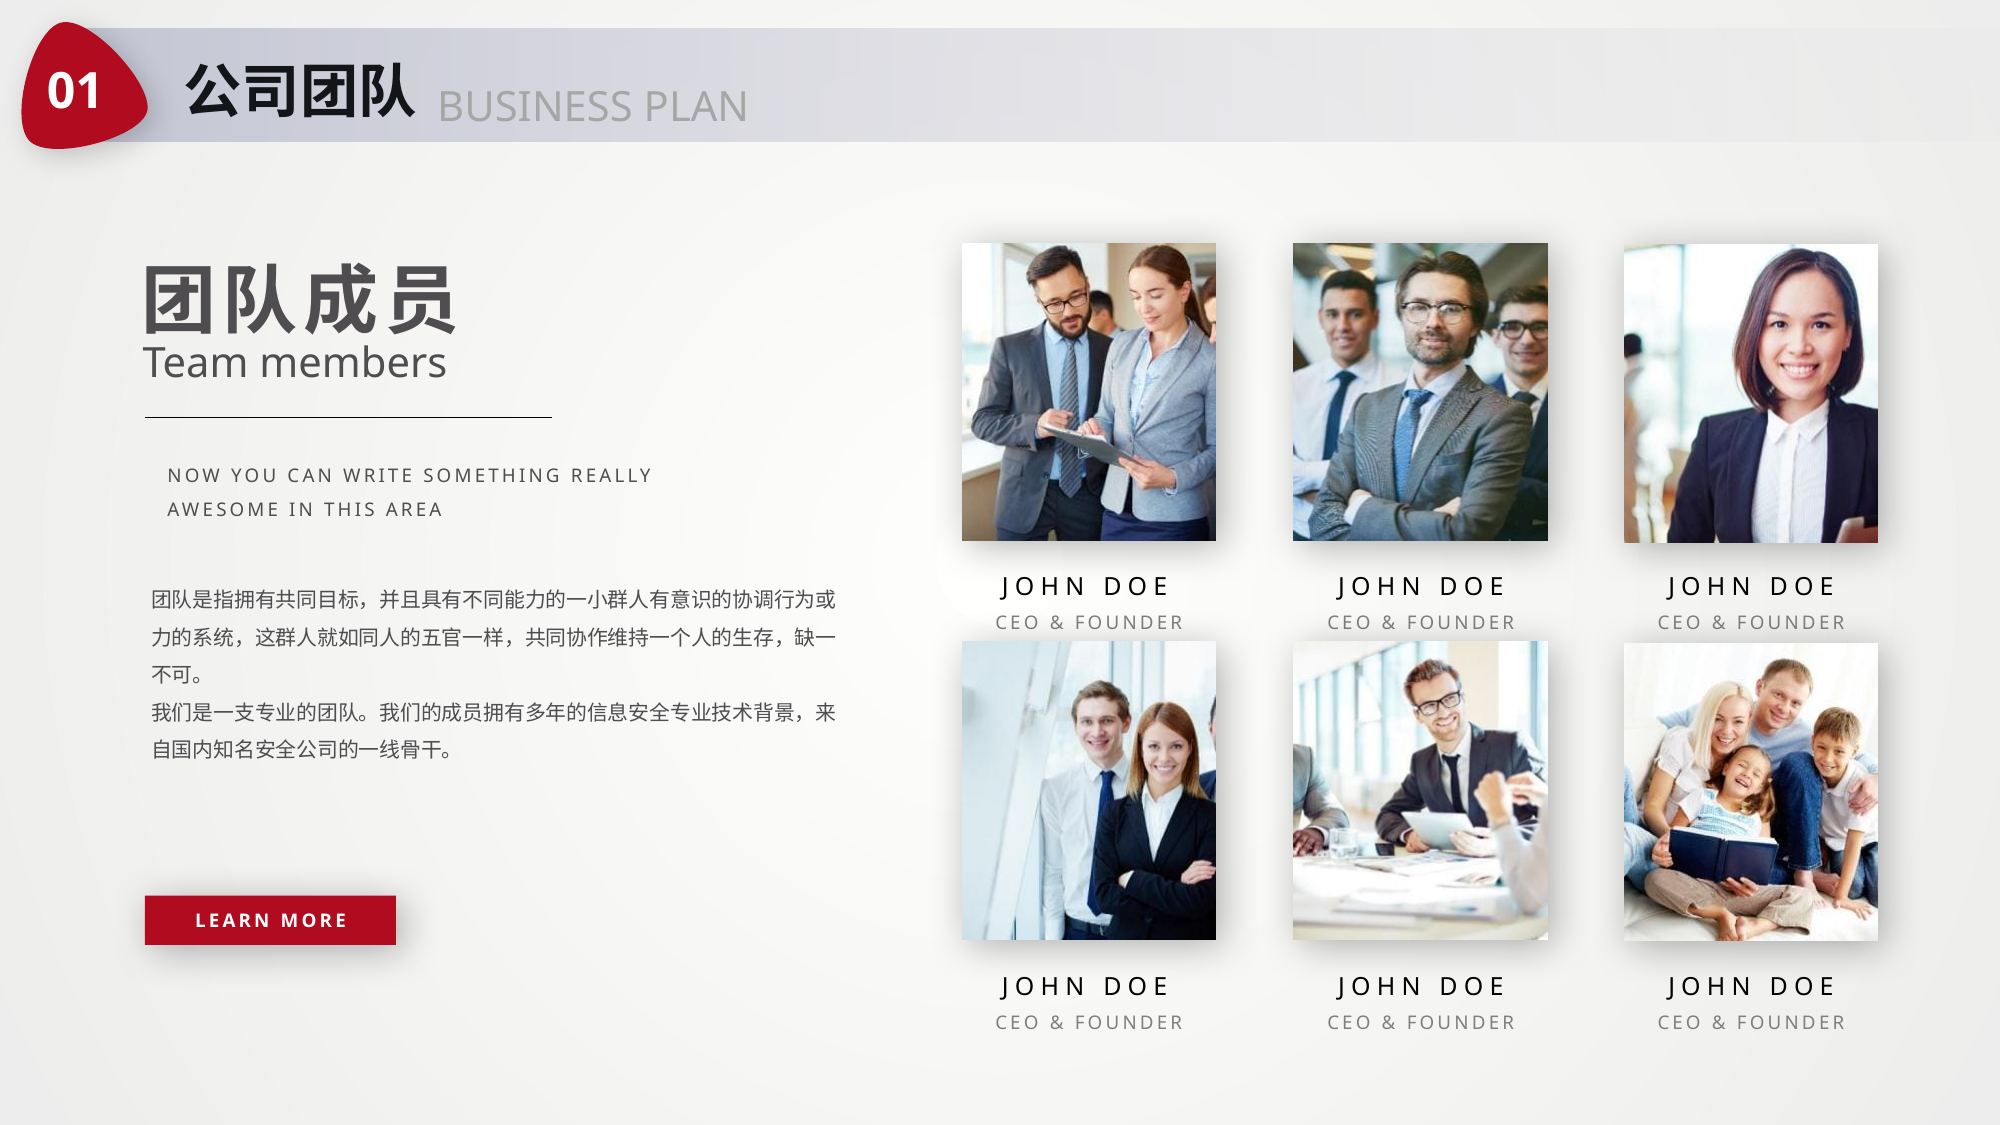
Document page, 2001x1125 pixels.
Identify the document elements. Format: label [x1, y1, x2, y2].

picture [1293, 243, 1548, 541]
text_box [955, 563, 1244, 638]
text_box [1265, 563, 1576, 638]
text_box [1595, 563, 1906, 638]
text_box [1265, 963, 1576, 1038]
text_box [126, 244, 955, 946]
picture [961, 641, 1216, 940]
picture [1624, 643, 1878, 942]
text_box [13, 20, 2000, 147]
picture [961, 243, 1216, 541]
text_box [1595, 963, 1906, 1038]
picture [1624, 244, 1878, 543]
picture [1293, 641, 1548, 940]
text_box [933, 963, 1244, 1038]
